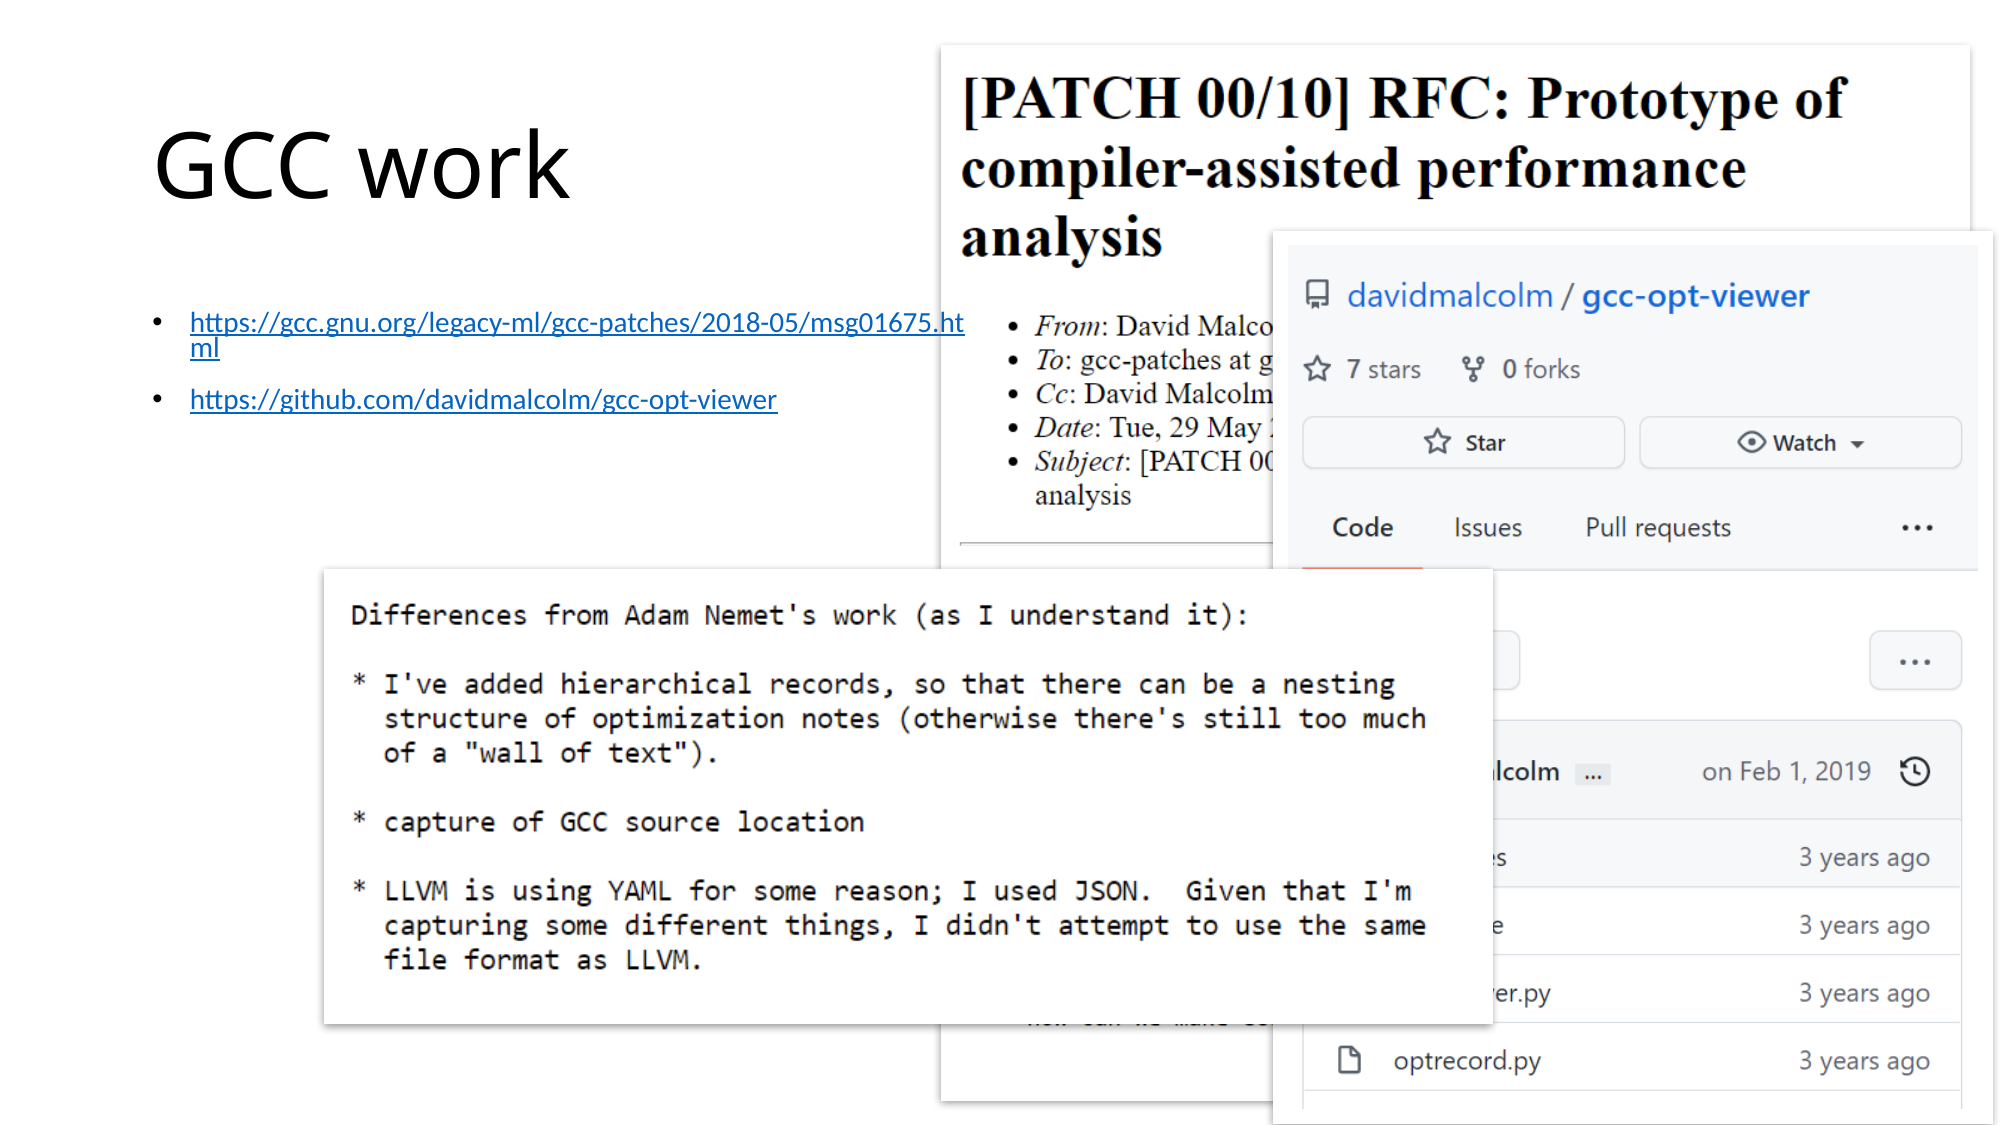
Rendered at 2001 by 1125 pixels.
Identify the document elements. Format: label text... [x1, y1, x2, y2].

list https://gcc.gnu.org/legacy-ml/gcc-patches/2018-05/msg01675.html https://github.com/davidmalcolm/gcc-opt-viewer [137, 299, 955, 1014]
picture [337, 59, 1979, 1110]
title GCC work [137, 59, 955, 278]
